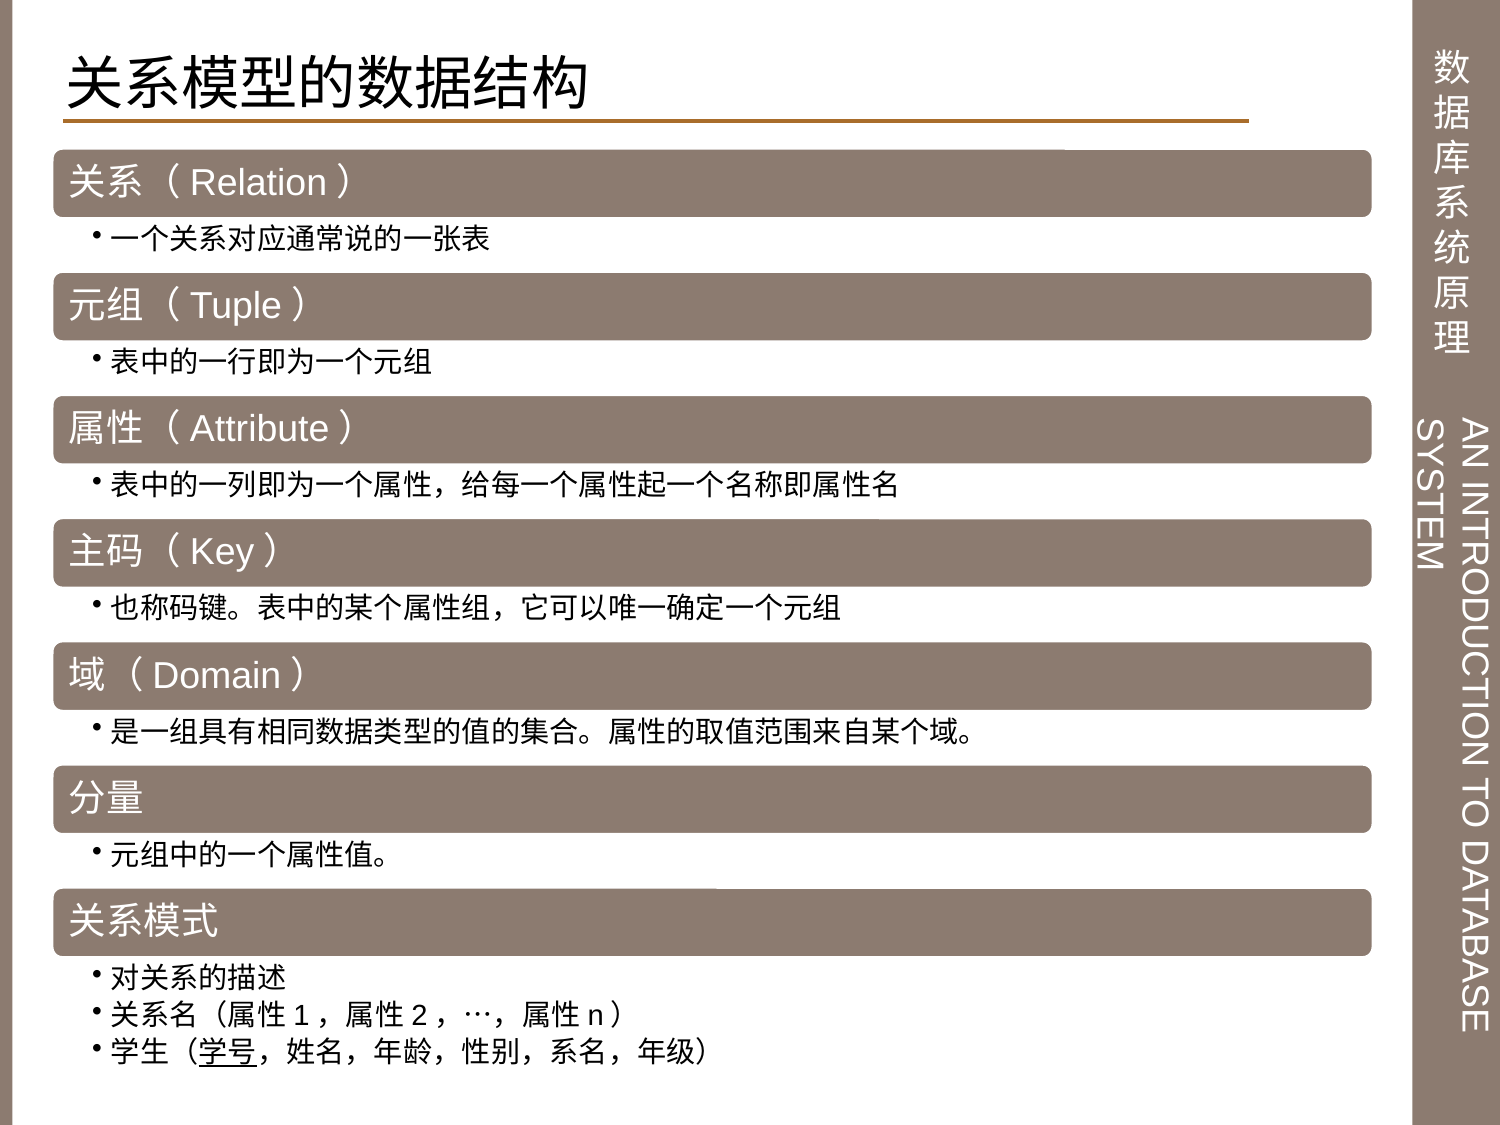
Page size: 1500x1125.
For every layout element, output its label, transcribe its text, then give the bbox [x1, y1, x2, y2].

list 关系模型的数据结构 [50, 38, 1375, 126]
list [49, 136, 1376, 1095]
